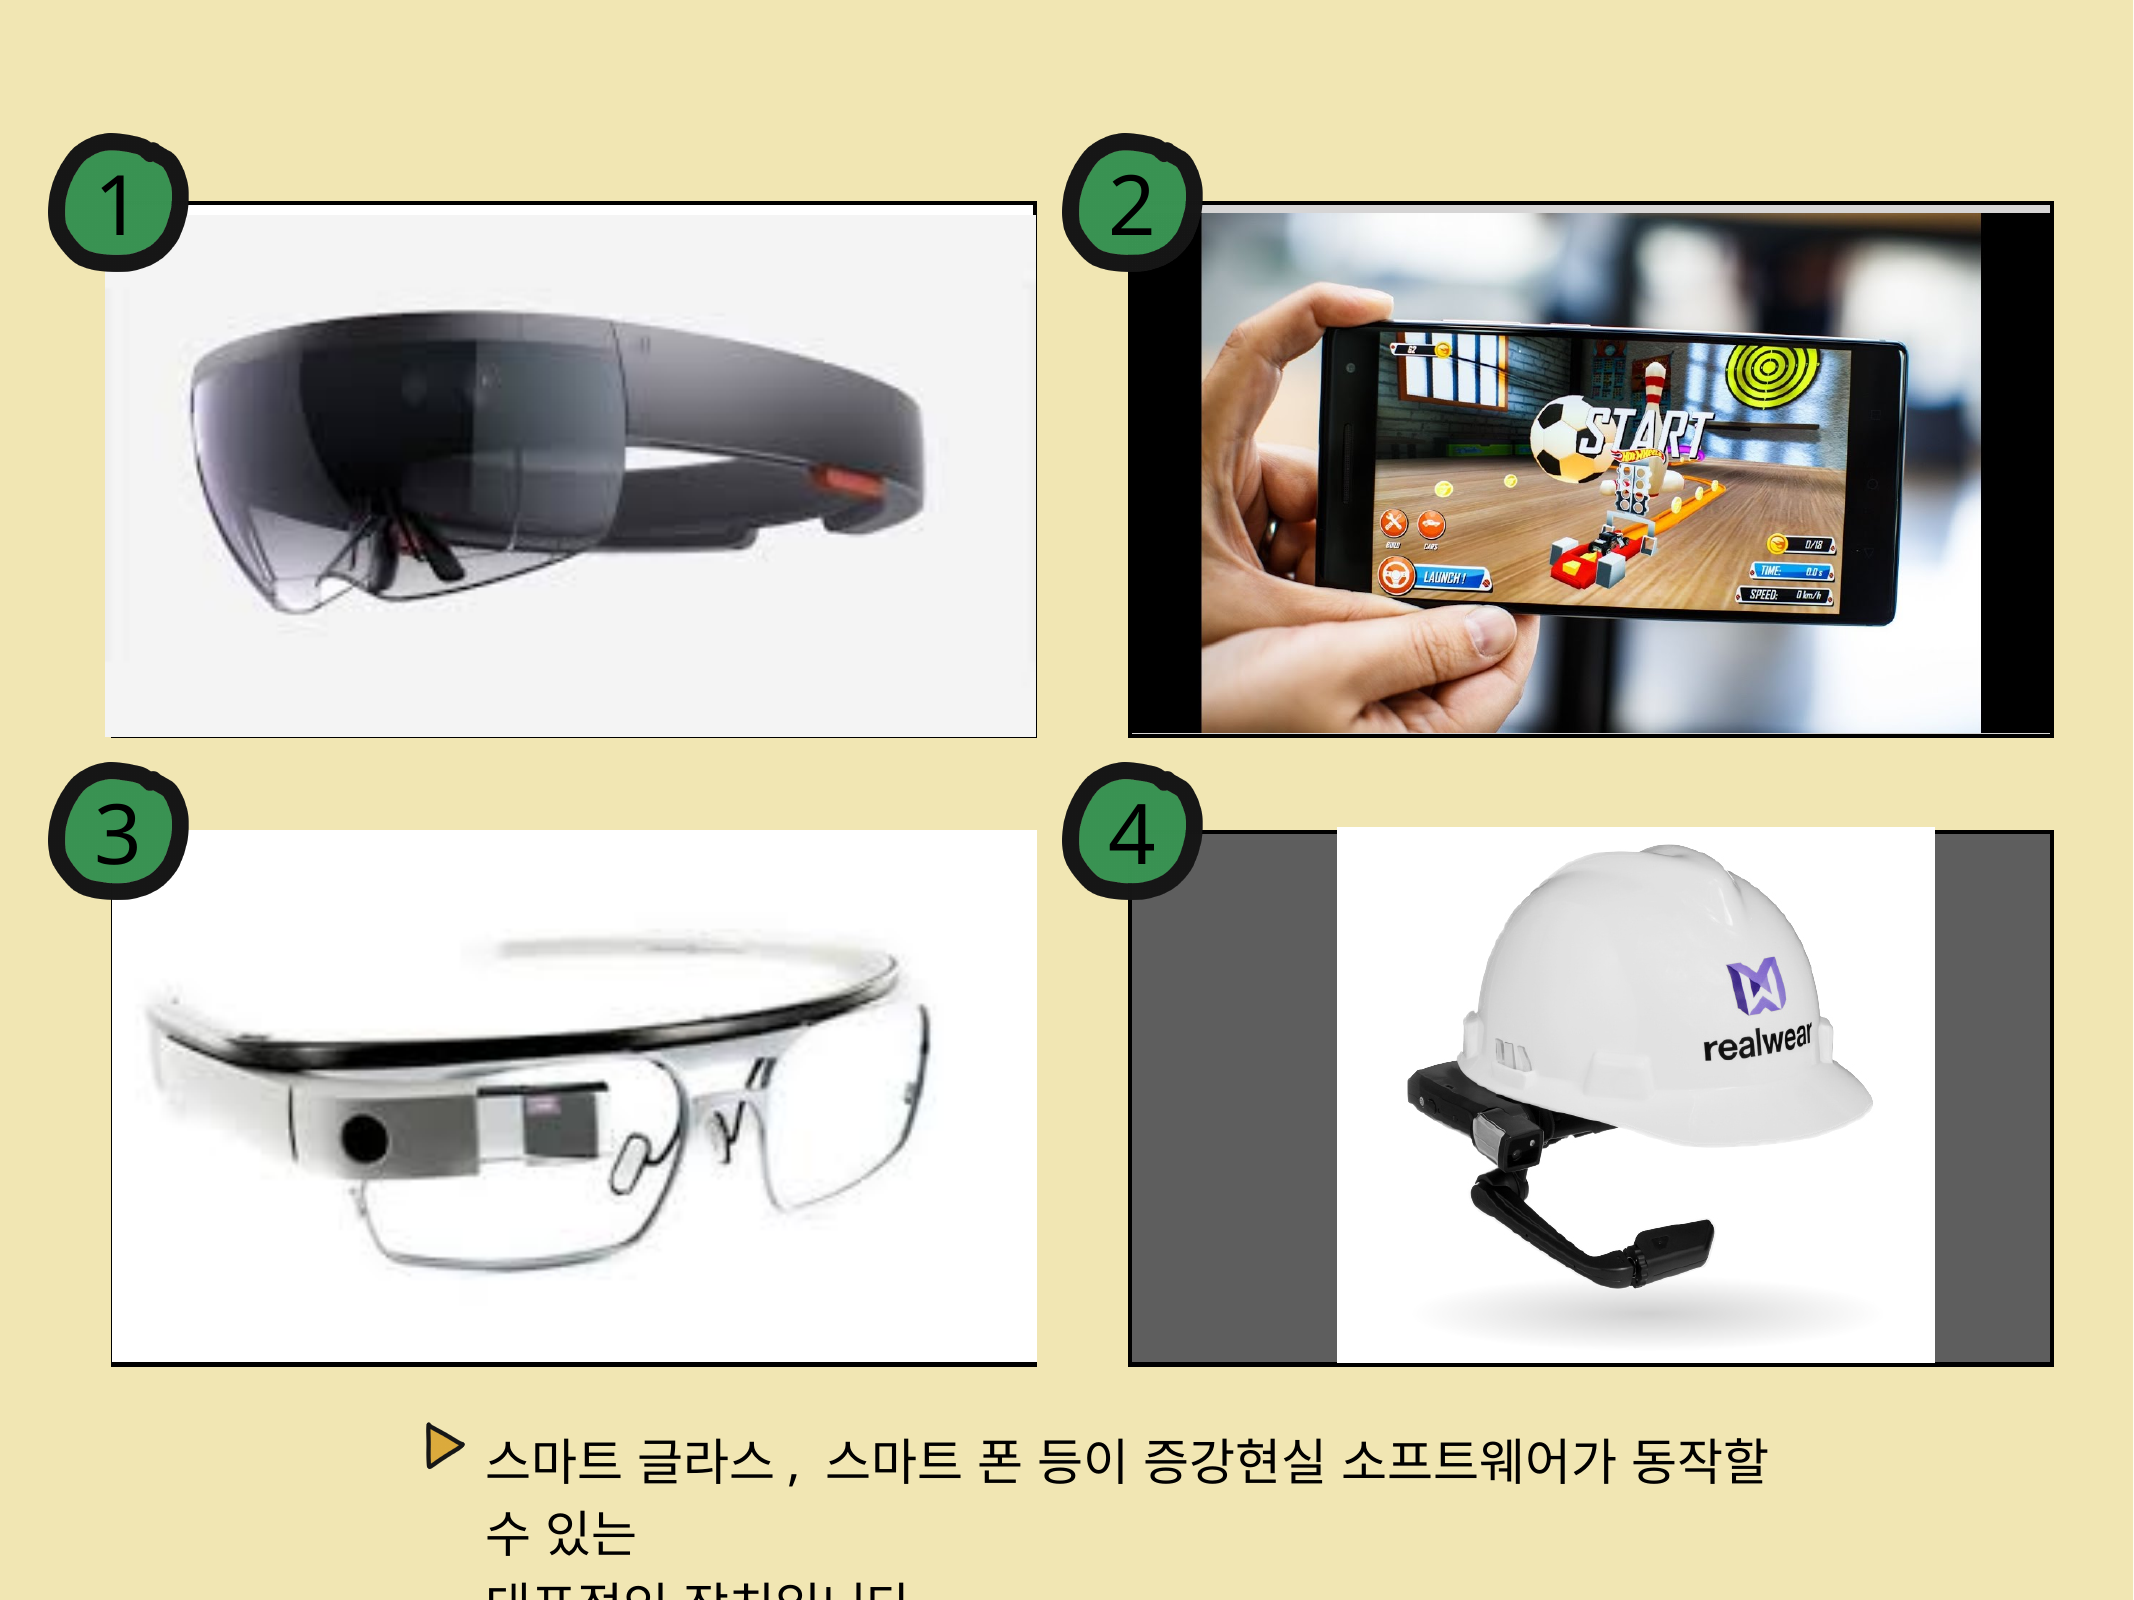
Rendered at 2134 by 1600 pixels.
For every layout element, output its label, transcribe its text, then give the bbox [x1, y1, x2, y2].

text_box [0, 0, 2134, 1600]
text_box [190, 203, 1036, 215]
text_box [1129, 831, 2053, 1365]
text_box [1129, 733, 2053, 737]
picture [1337, 827, 1935, 1364]
picture [1061, 133, 2053, 733]
picture [47, 133, 1036, 737]
picture [1061, 762, 1203, 900]
picture [406, 1416, 465, 1476]
text_box 스마트 글라스, 스마트 폰 등이 증강현실 소프트웨어가 동작할 수 있는 대표적인 장치입니다. [476, 1410, 1827, 1600]
text_box [1203, 203, 2053, 212]
picture [47, 762, 1037, 1362]
